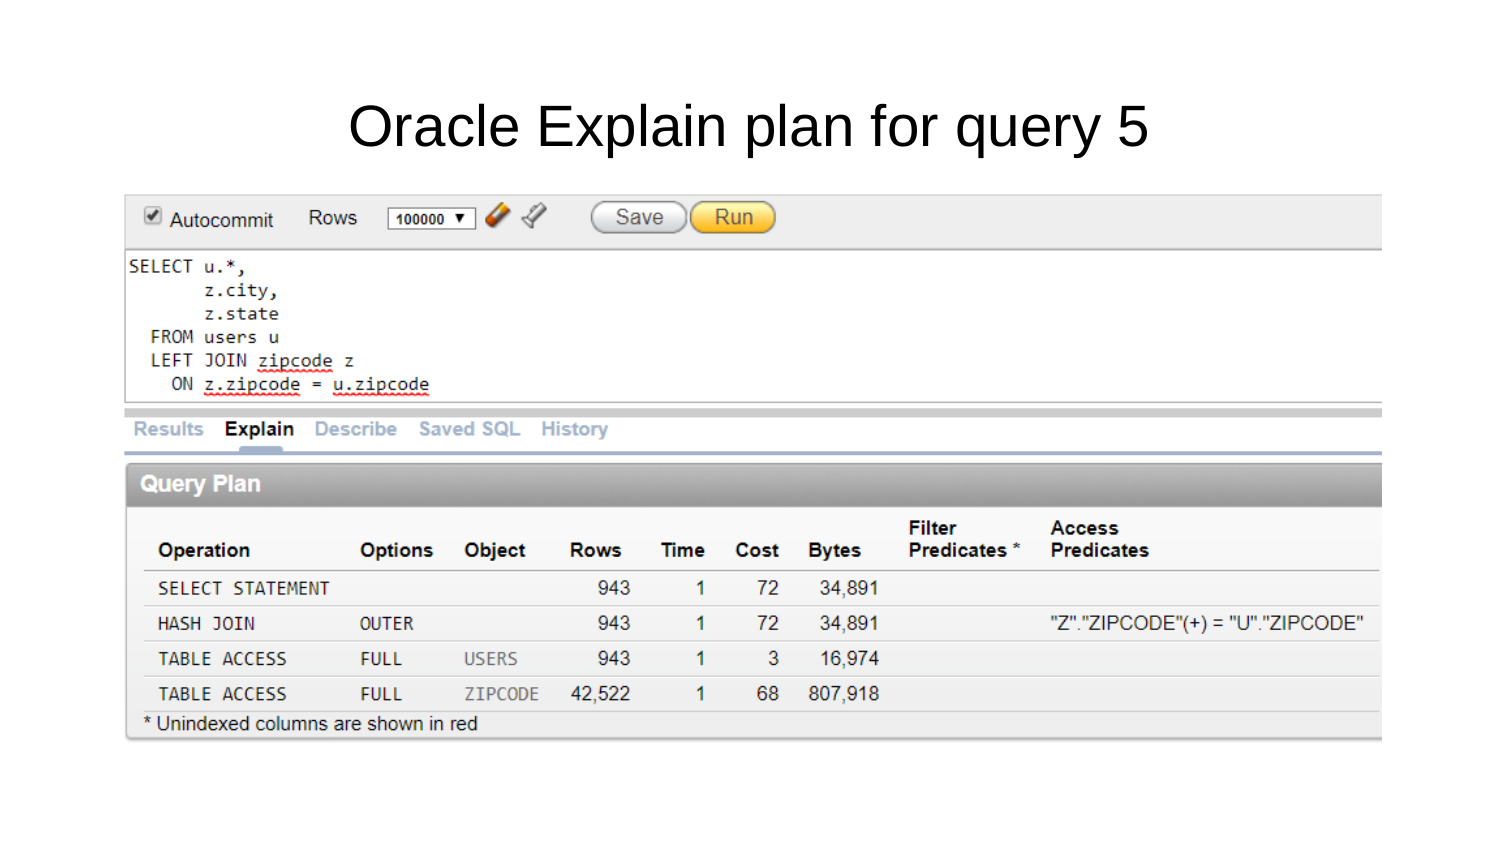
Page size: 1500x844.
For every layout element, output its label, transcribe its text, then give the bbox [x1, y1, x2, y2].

picture [118, 188, 1382, 750]
title Oracle Explain plan for query 5 [51, 72, 1449, 167]
